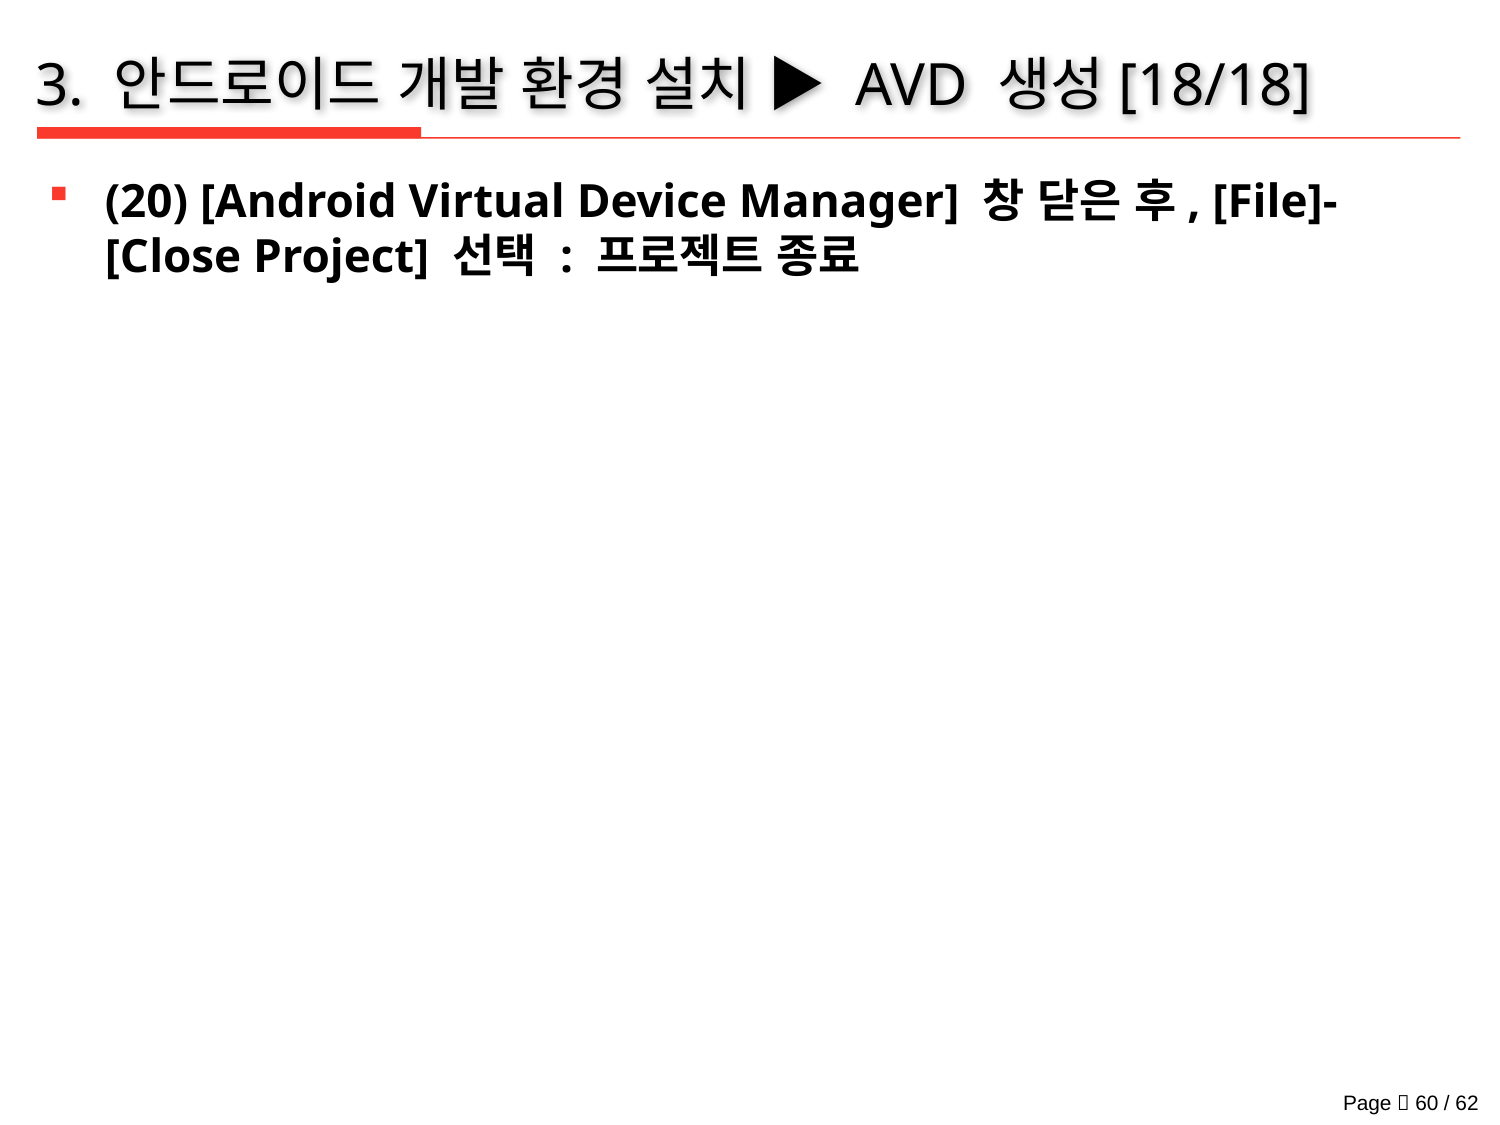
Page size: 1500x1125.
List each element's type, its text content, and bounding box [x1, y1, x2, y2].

list (20) [Android Virtual Device Manager] 창 닫은 후, [File]-[Close Project] 선택 : 프로젝트 종료 [48, 171, 1448, 880]
title 3. 안드로이드 개발 환경 설치 ▶ AVD 생성[18/18] [35, 47, 1434, 142]
